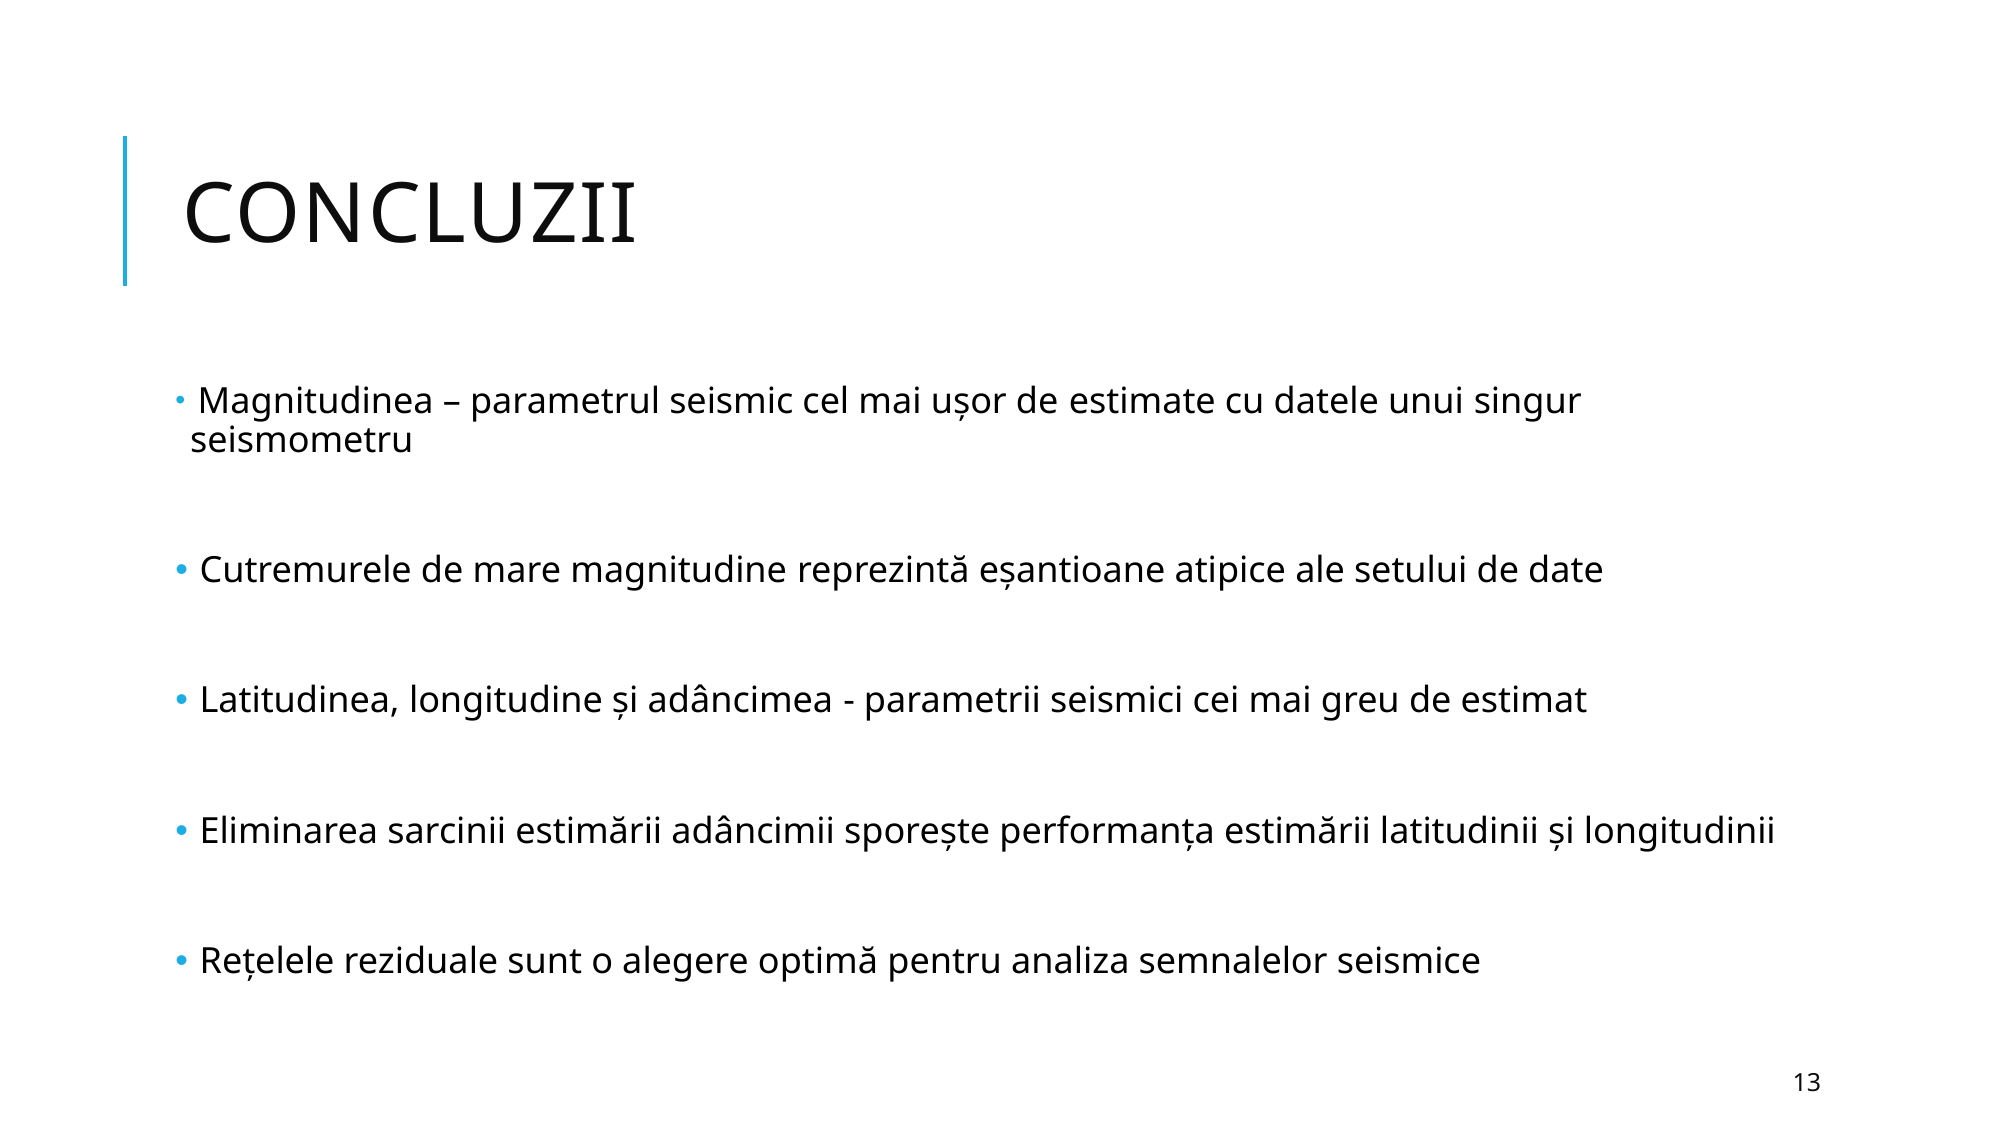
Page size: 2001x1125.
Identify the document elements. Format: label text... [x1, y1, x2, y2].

list Magnitudinea – parametrul seismic cel mai ușor de estimate cu datele unui singur seismometru Cutremurele de mare magnitudine reprezintă eșantioane atipice ale setului de date Latitudinea, longitudine și adâncimea - parametrii seismici cei mai greu de estimat Eliminarea sarcinii estimării adâncimii sporește performanța estimării latitudinii și longitudinii Rețelele reziduale sunt o alegere optimă pentru analiza semnalelor seismice [168, 375, 1787, 1035]
slide_number 13 [1777, 1061, 1938, 1107]
title Concluzii [168, 96, 1763, 342]
